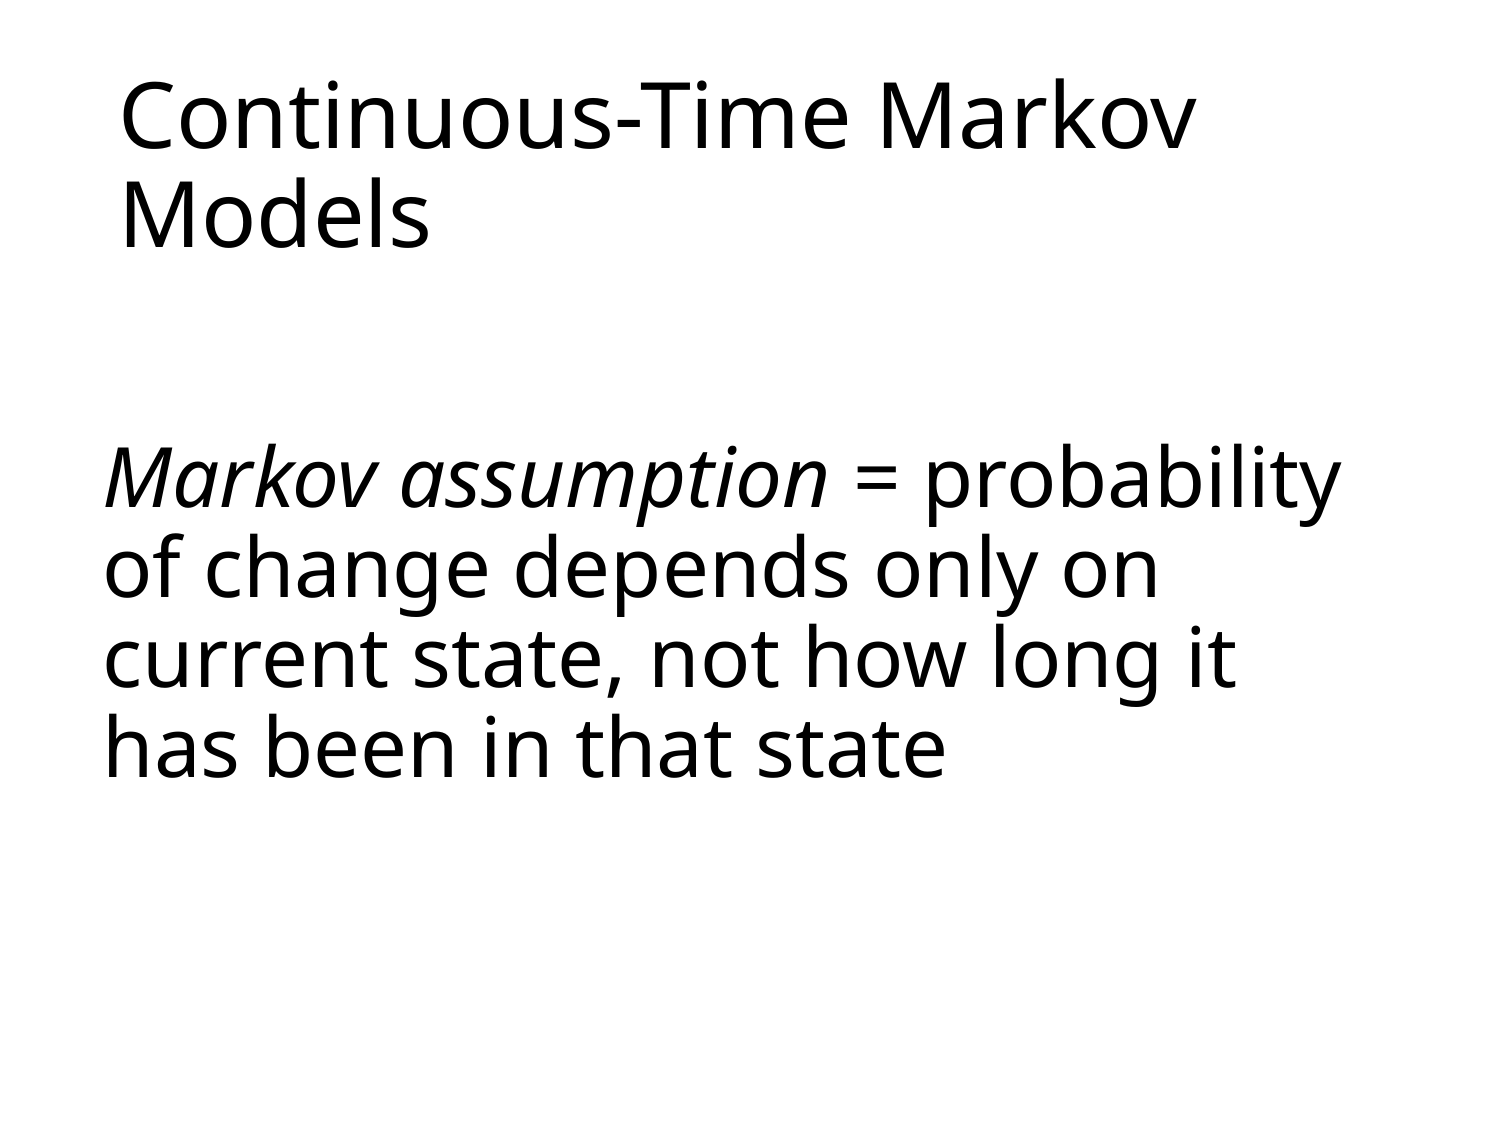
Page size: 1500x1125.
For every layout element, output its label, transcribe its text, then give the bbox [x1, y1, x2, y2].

title Continuous-Time Markov Models [103, 59, 1397, 278]
text_box Markov assumption = probability of change depends only on current state, not how long it has been in that state [87, 506, 1382, 724]
